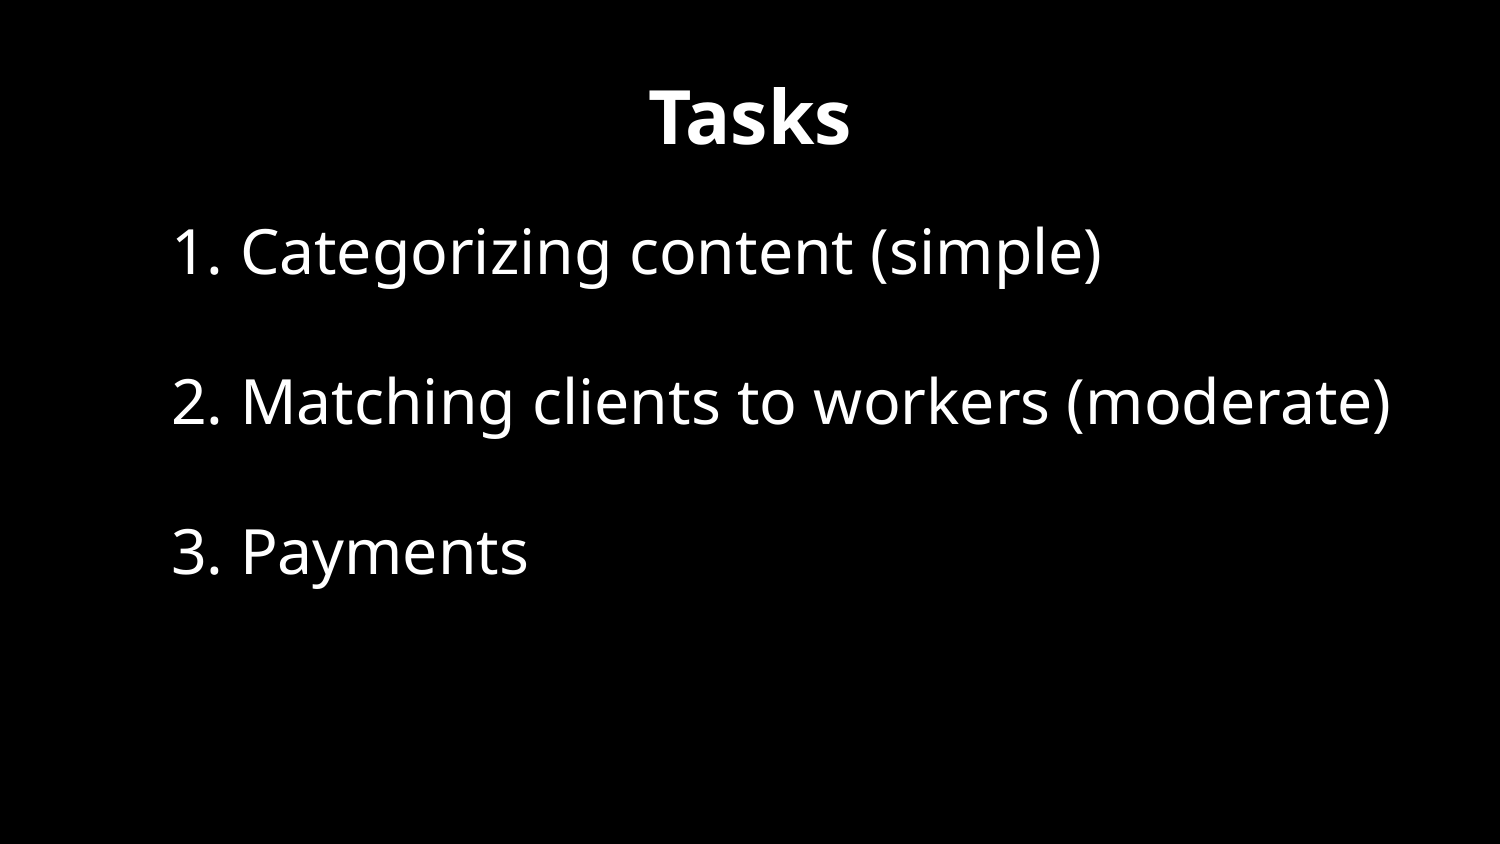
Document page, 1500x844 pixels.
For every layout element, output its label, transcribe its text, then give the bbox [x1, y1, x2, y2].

title Tasks [75, 33, 1425, 175]
list Categorizing content (simple) Matching clients to workers (moderate) Payments [150, 196, 1500, 808]
